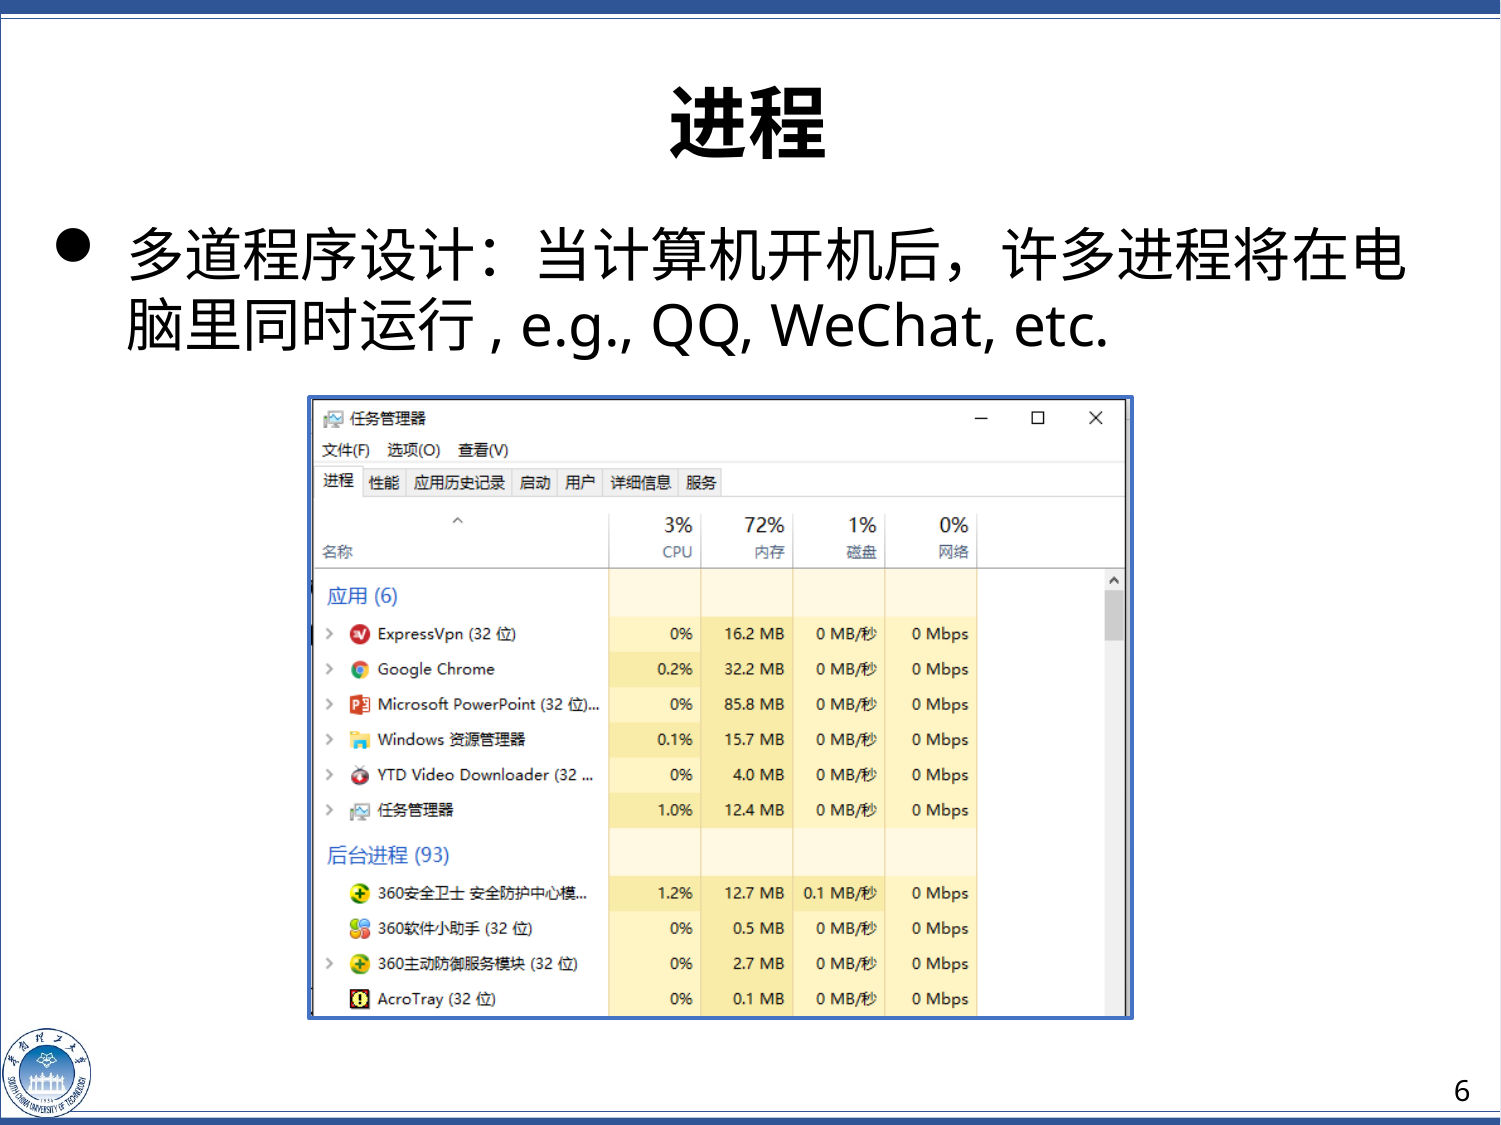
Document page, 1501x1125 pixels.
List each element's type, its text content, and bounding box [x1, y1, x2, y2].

text_box 6 [1404, 1064, 1486, 1125]
picture [2, 1028, 91, 1117]
title 进程 [101, 18, 1396, 210]
text_box 多道程序设计：当计算机开机后，许多进程将在电脑里同时运行, e.g., QQ, WeChat, etc. [36, 210, 1472, 1072]
picture [311, 399, 1130, 1017]
